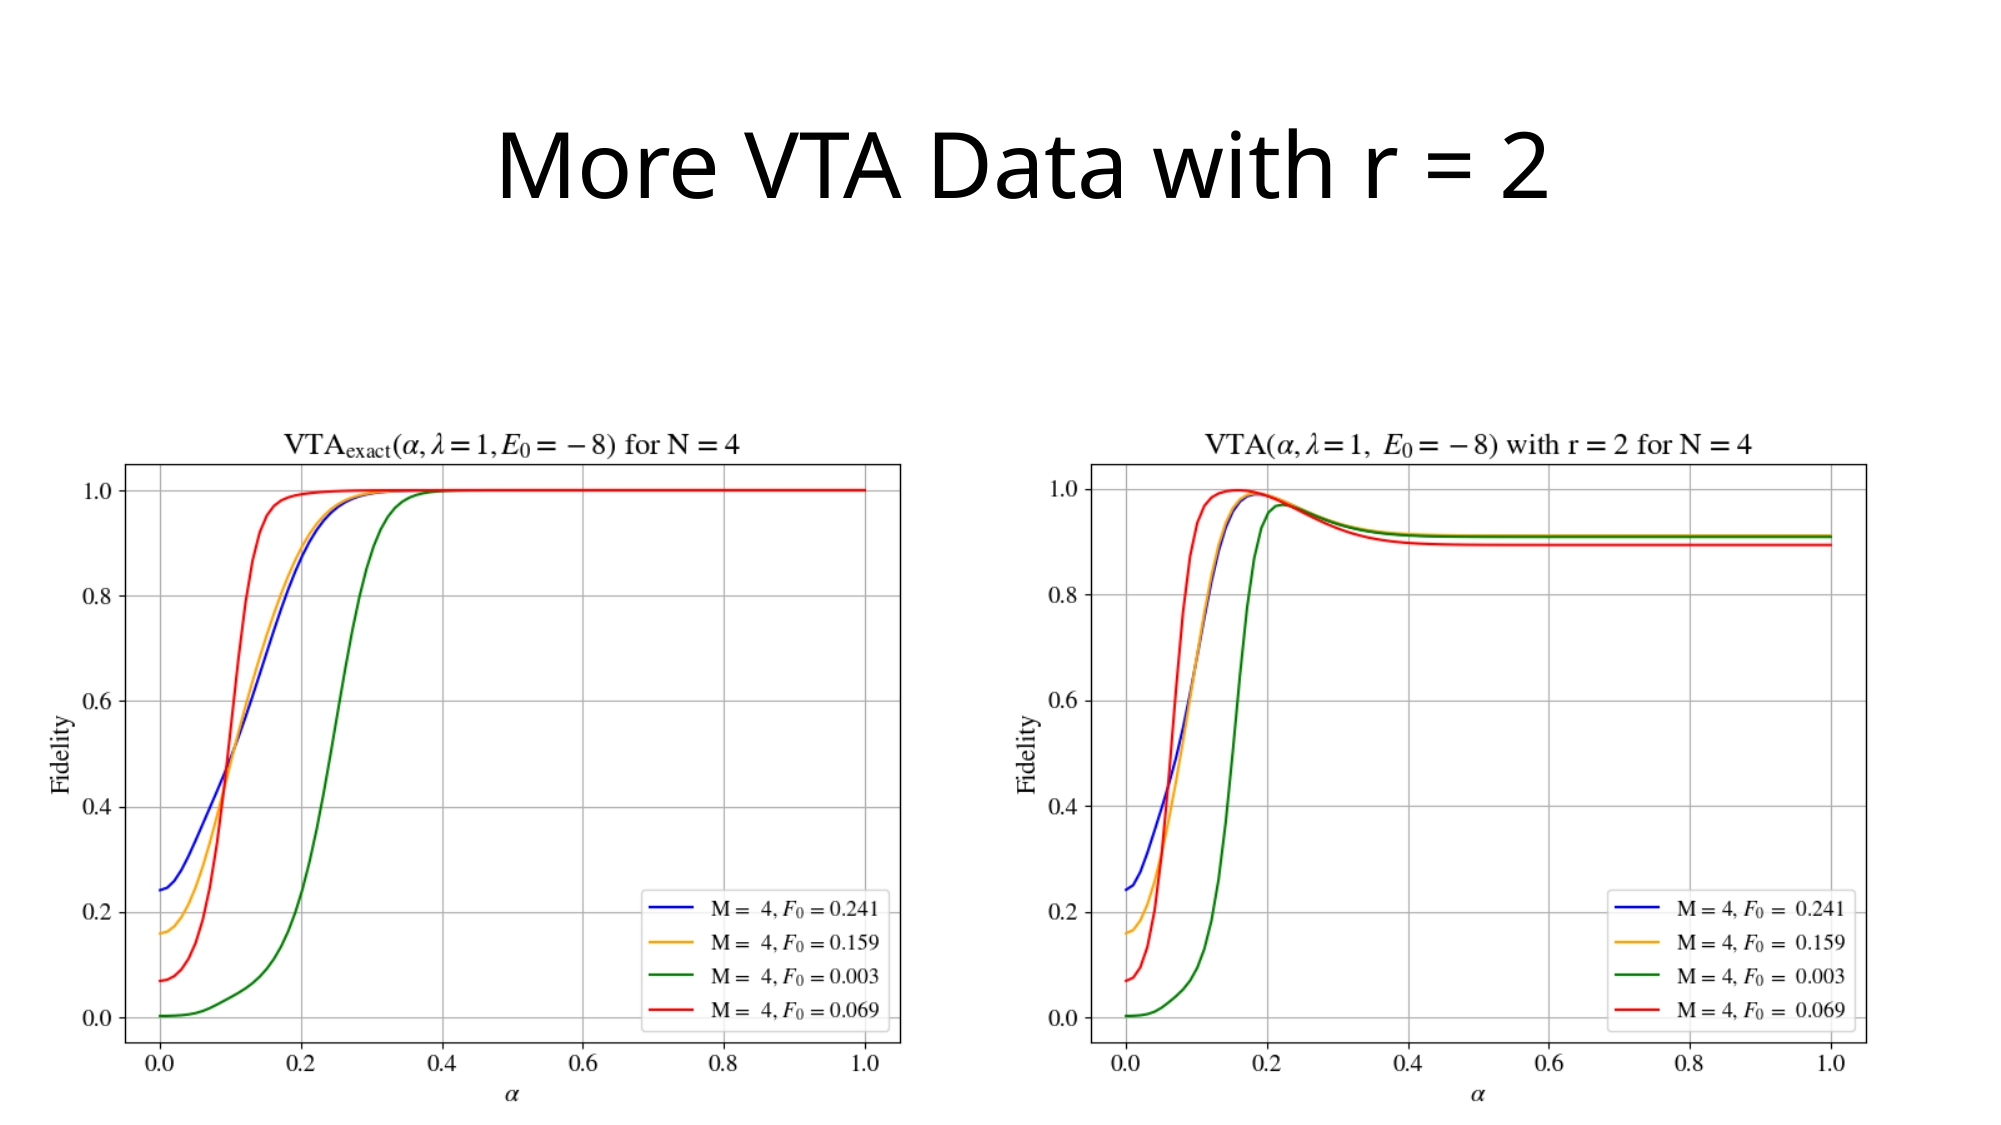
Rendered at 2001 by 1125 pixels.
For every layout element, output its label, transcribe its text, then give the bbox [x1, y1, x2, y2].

picture [965, 374, 1966, 1125]
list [0, 374, 965, 1125]
title More VTA Data with r = 2 [137, 59, 1863, 278]
